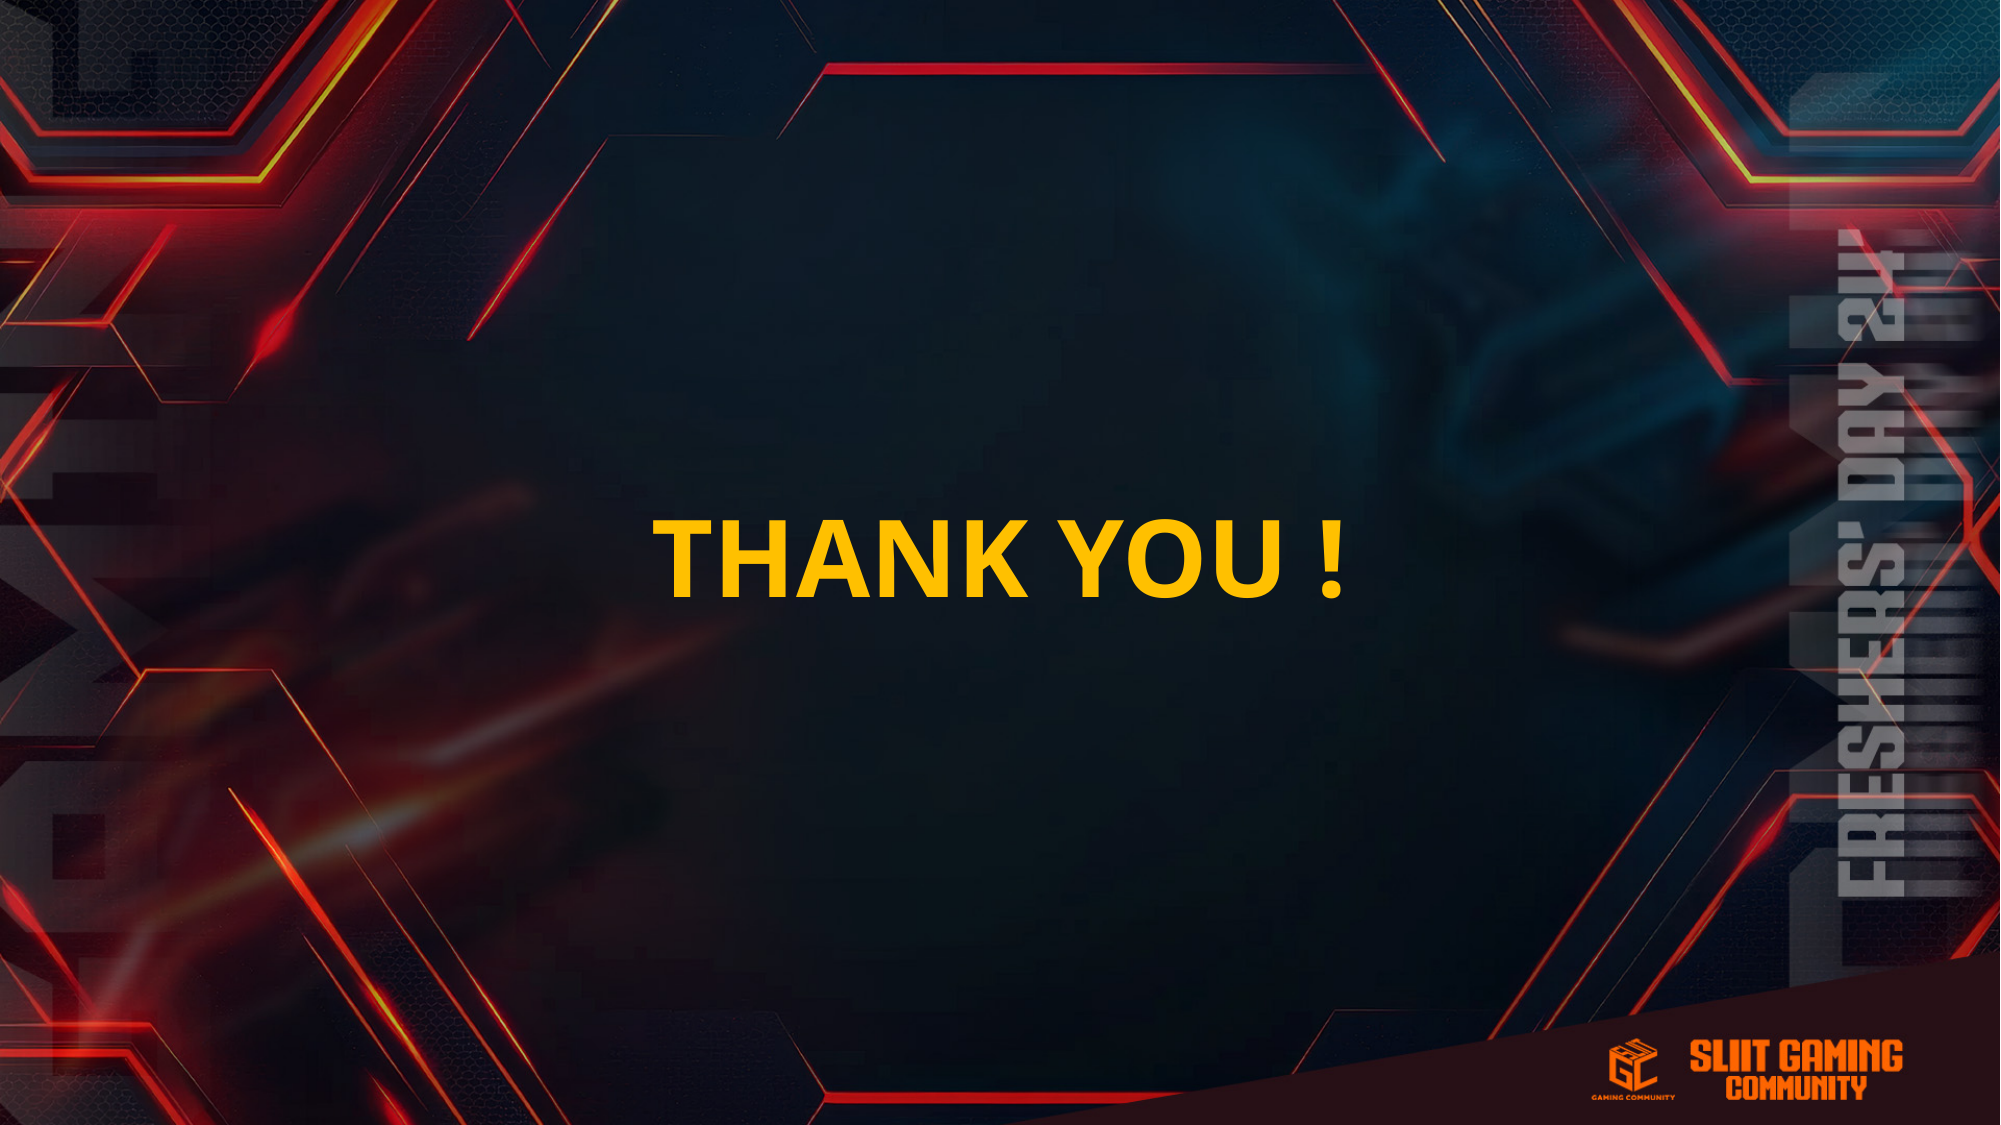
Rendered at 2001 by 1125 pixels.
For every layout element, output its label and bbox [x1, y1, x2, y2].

list [0, 0, 2000, 1125]
